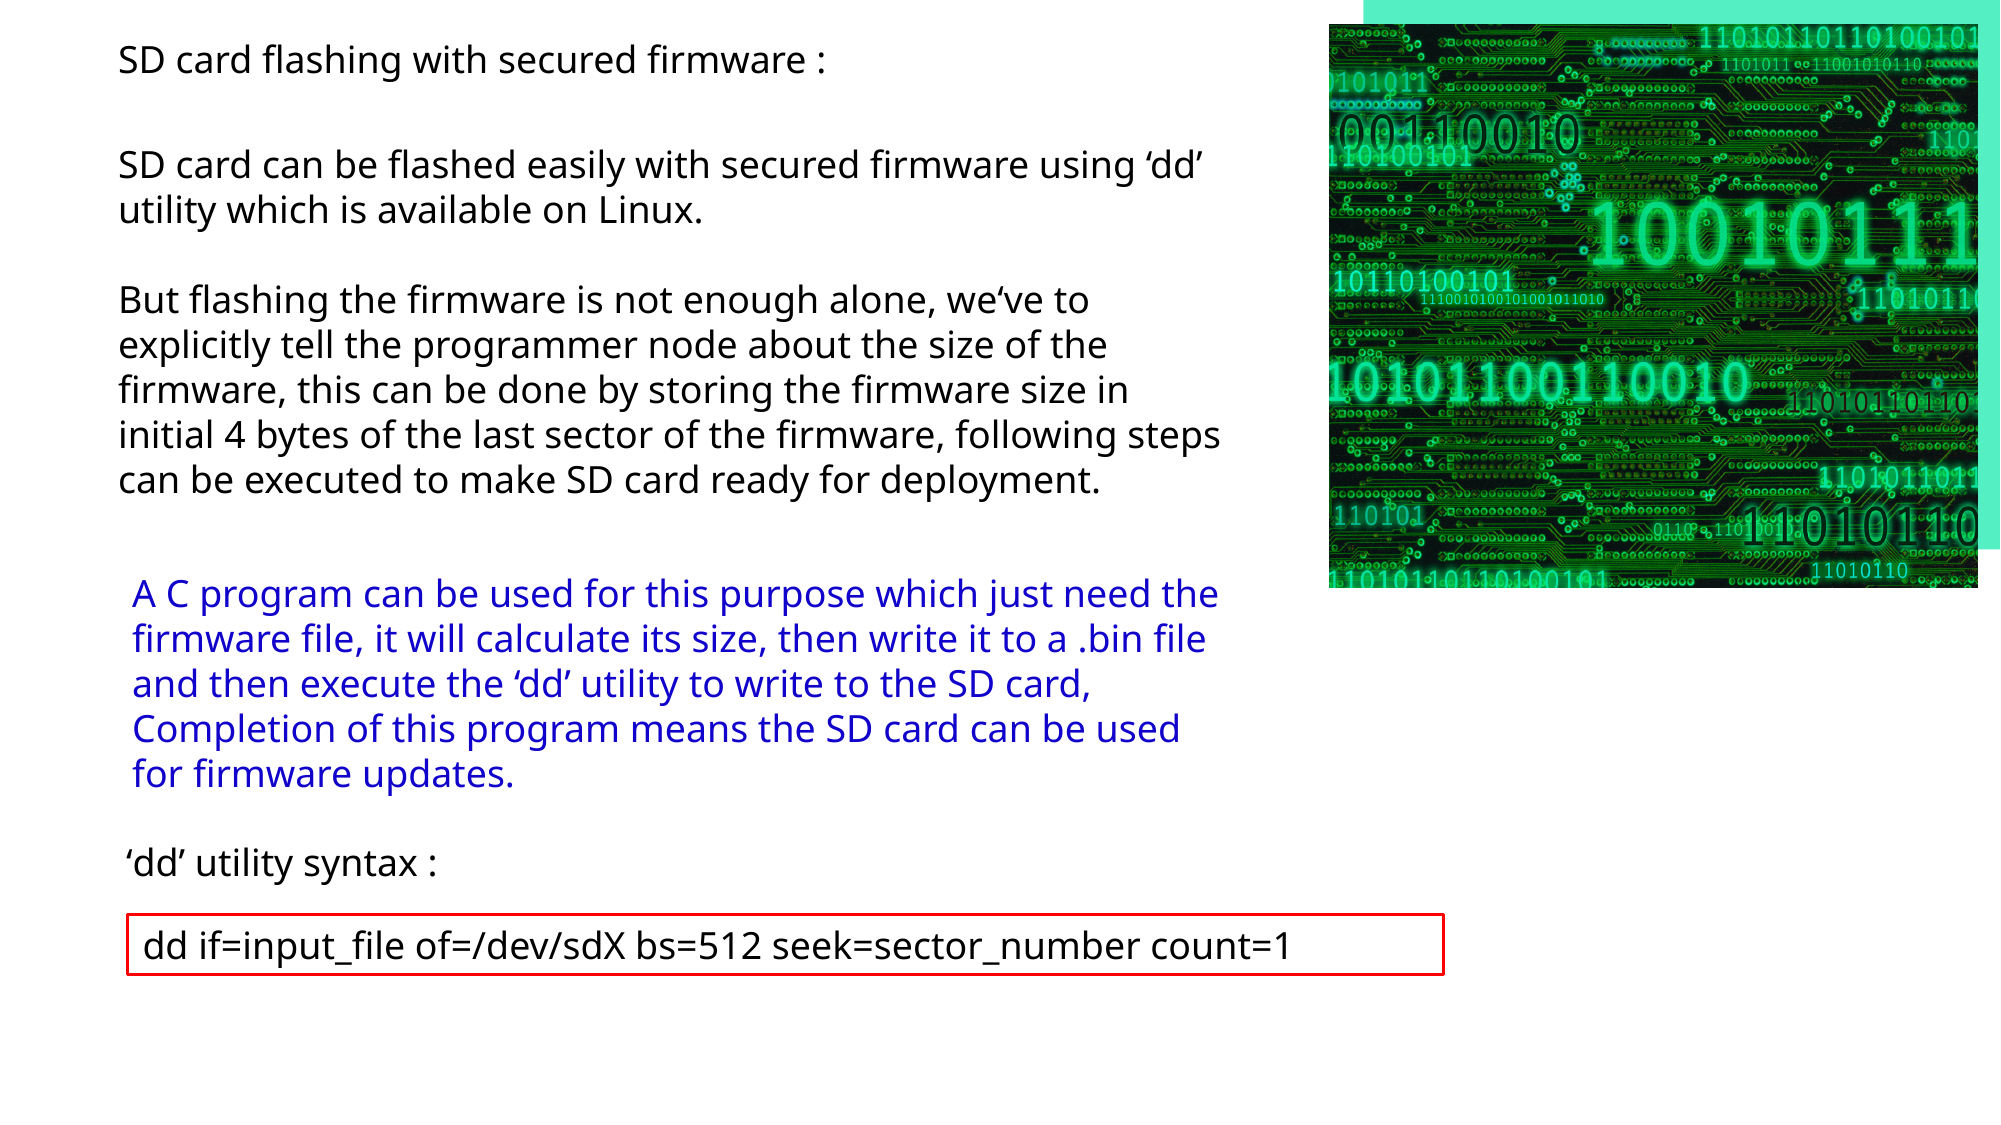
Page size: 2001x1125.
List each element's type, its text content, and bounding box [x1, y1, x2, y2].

picture [1329, 24, 1978, 588]
text_box ‘dd’ utility syntax : [111, 831, 556, 892]
text_box dd if=input_file of=/dev/sdX bs=512 seek=sector_number count=1 [127, 914, 1444, 975]
text_box SD card flashing with secured firmware : [103, 28, 956, 89]
text_box [1362, 0, 2000, 550]
text_box SD card can be flashed easily with secured firmware using ‘dd’ utility which is available on Linux. But flashing the firmware is not enough alone, we‘ve to explicitly tell the programmer node about the size of the firmware, this can be done by storing the firmware size in initial 4 bytes of the last sector of the firmware, following steps can be executed to make SD card ready for deployment. [103, 133, 1239, 509]
text_box A C program can be used for this purpose which just need the firmware file, it will calculate its size, then write it to a .bin file and then execute the ‘dd’ utility to write to the SD card, Completion of this program means the SD card can be used for firmware updates. [117, 562, 1239, 803]
